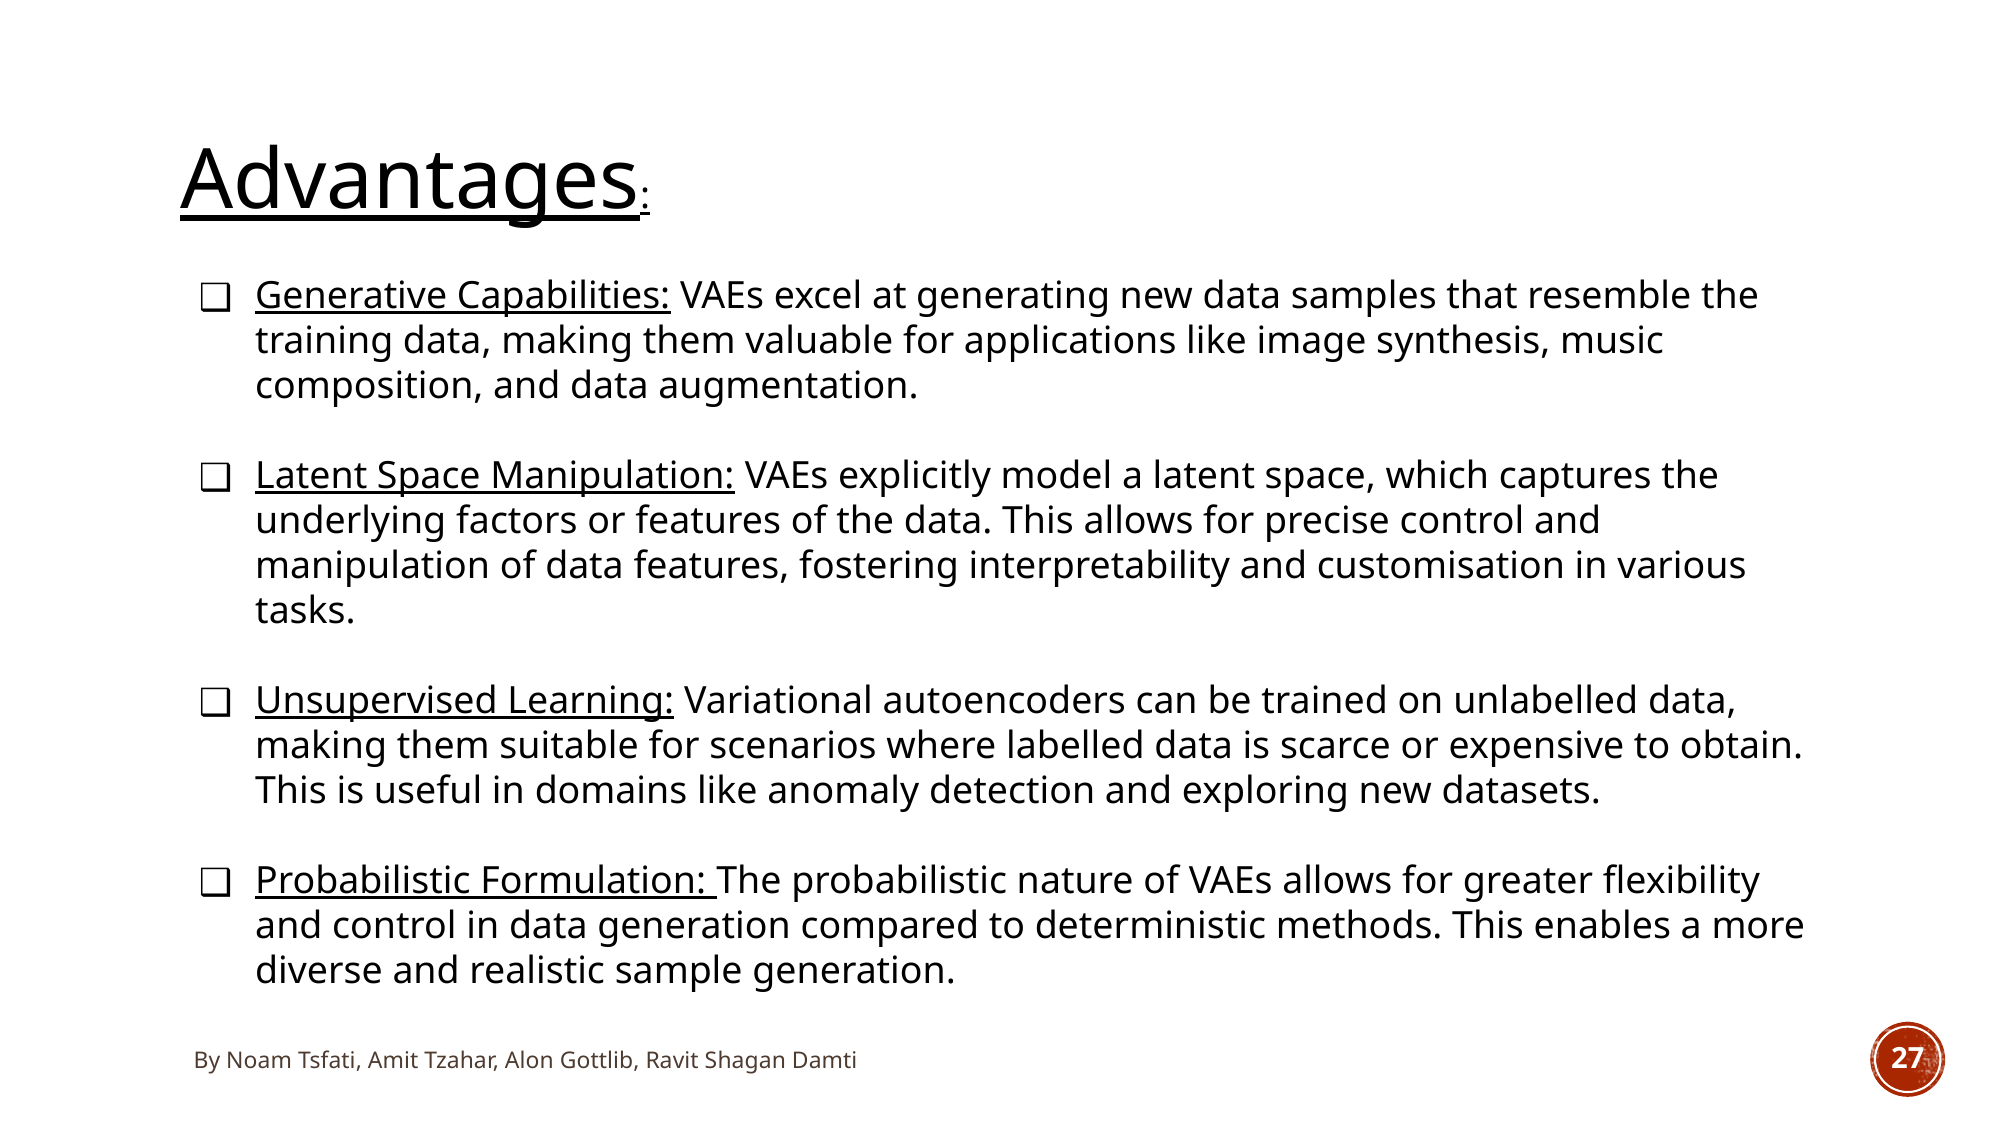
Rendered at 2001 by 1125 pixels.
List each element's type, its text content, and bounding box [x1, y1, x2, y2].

picture [1884, 1089, 1931, 1097]
text_box Advantages: Generative Capabilities: VAEs excel at generating new data samples that resemble the training data, making them valuable for applications like image synthesis, music composition, and data augmentation. Latent Space Manipulation: VAEs explicitly model a latent space, which captures the underlying factors or features of the data. This allows for precise control and manipulation of data features, fostering interpretability and customisation in various tasks. Unsupervised Learning: Variational autoencoders can be trained on unlabelled data, making them suitable for scenarios where labelled data is scarce or expensive to obtain. This is useful in domains like anomaly detection and exploring new datasets. Probabilistic Formulation: The probabilistic nature of VAEs allows for greater flexibility and control in data generation compared to deterministic methods. This enables a more diverse and realistic sample generation. [165, 118, 1835, 1044]
slide_number ‹#› [1855, 1028, 1961, 1089]
picture [1887, 1021, 1929, 1028]
footer By Noam Tsfati, Amit Tzahar, Alon Gottlib, Ravit Shagan Damti [178, 1044, 1217, 1089]
